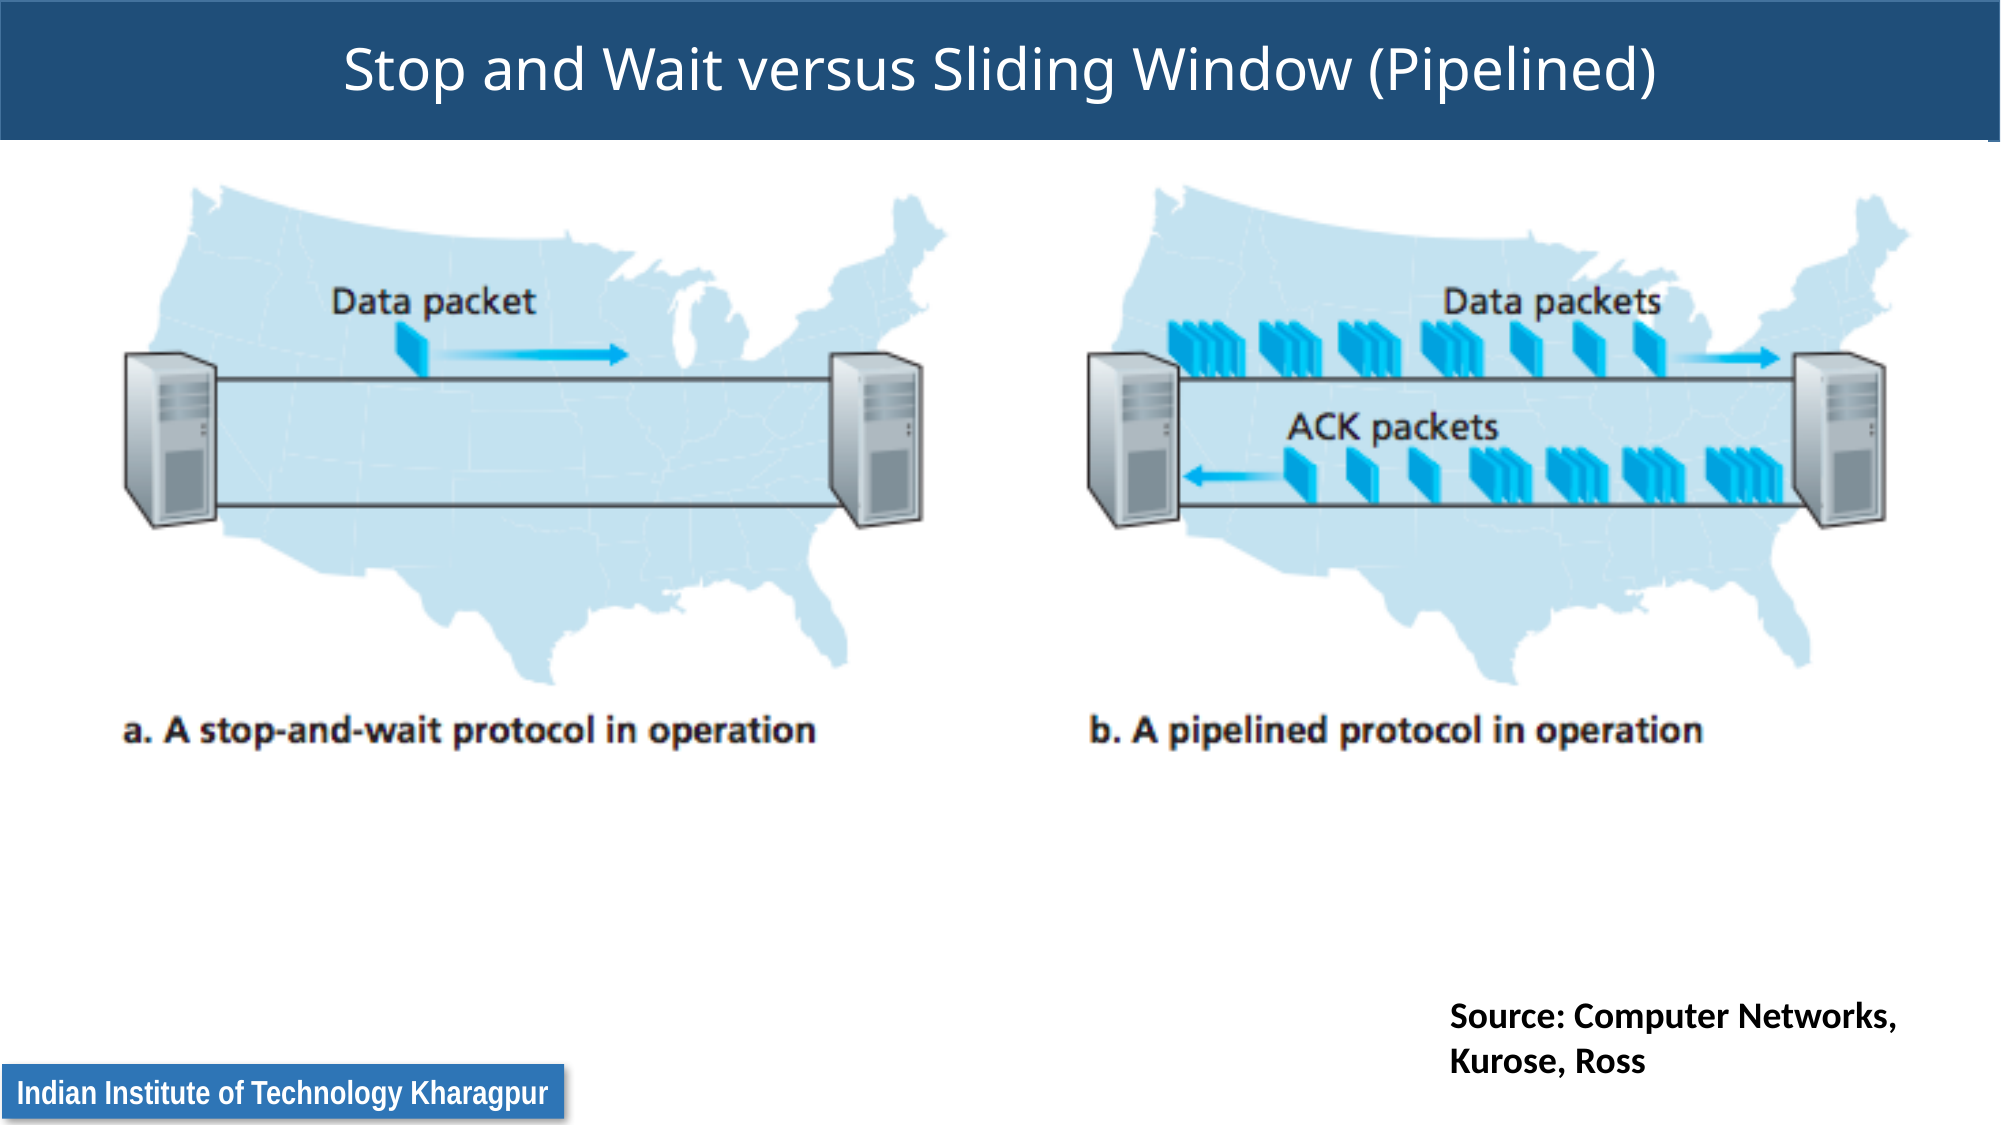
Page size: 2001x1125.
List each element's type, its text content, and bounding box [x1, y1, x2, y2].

text_box Source: Computer Networks, Kurose, Ross [1435, 983, 1938, 1089]
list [0, 140, 1988, 801]
title Stop and Wait versus Sliding Window (Pipelined) [0, 1, 2000, 141]
